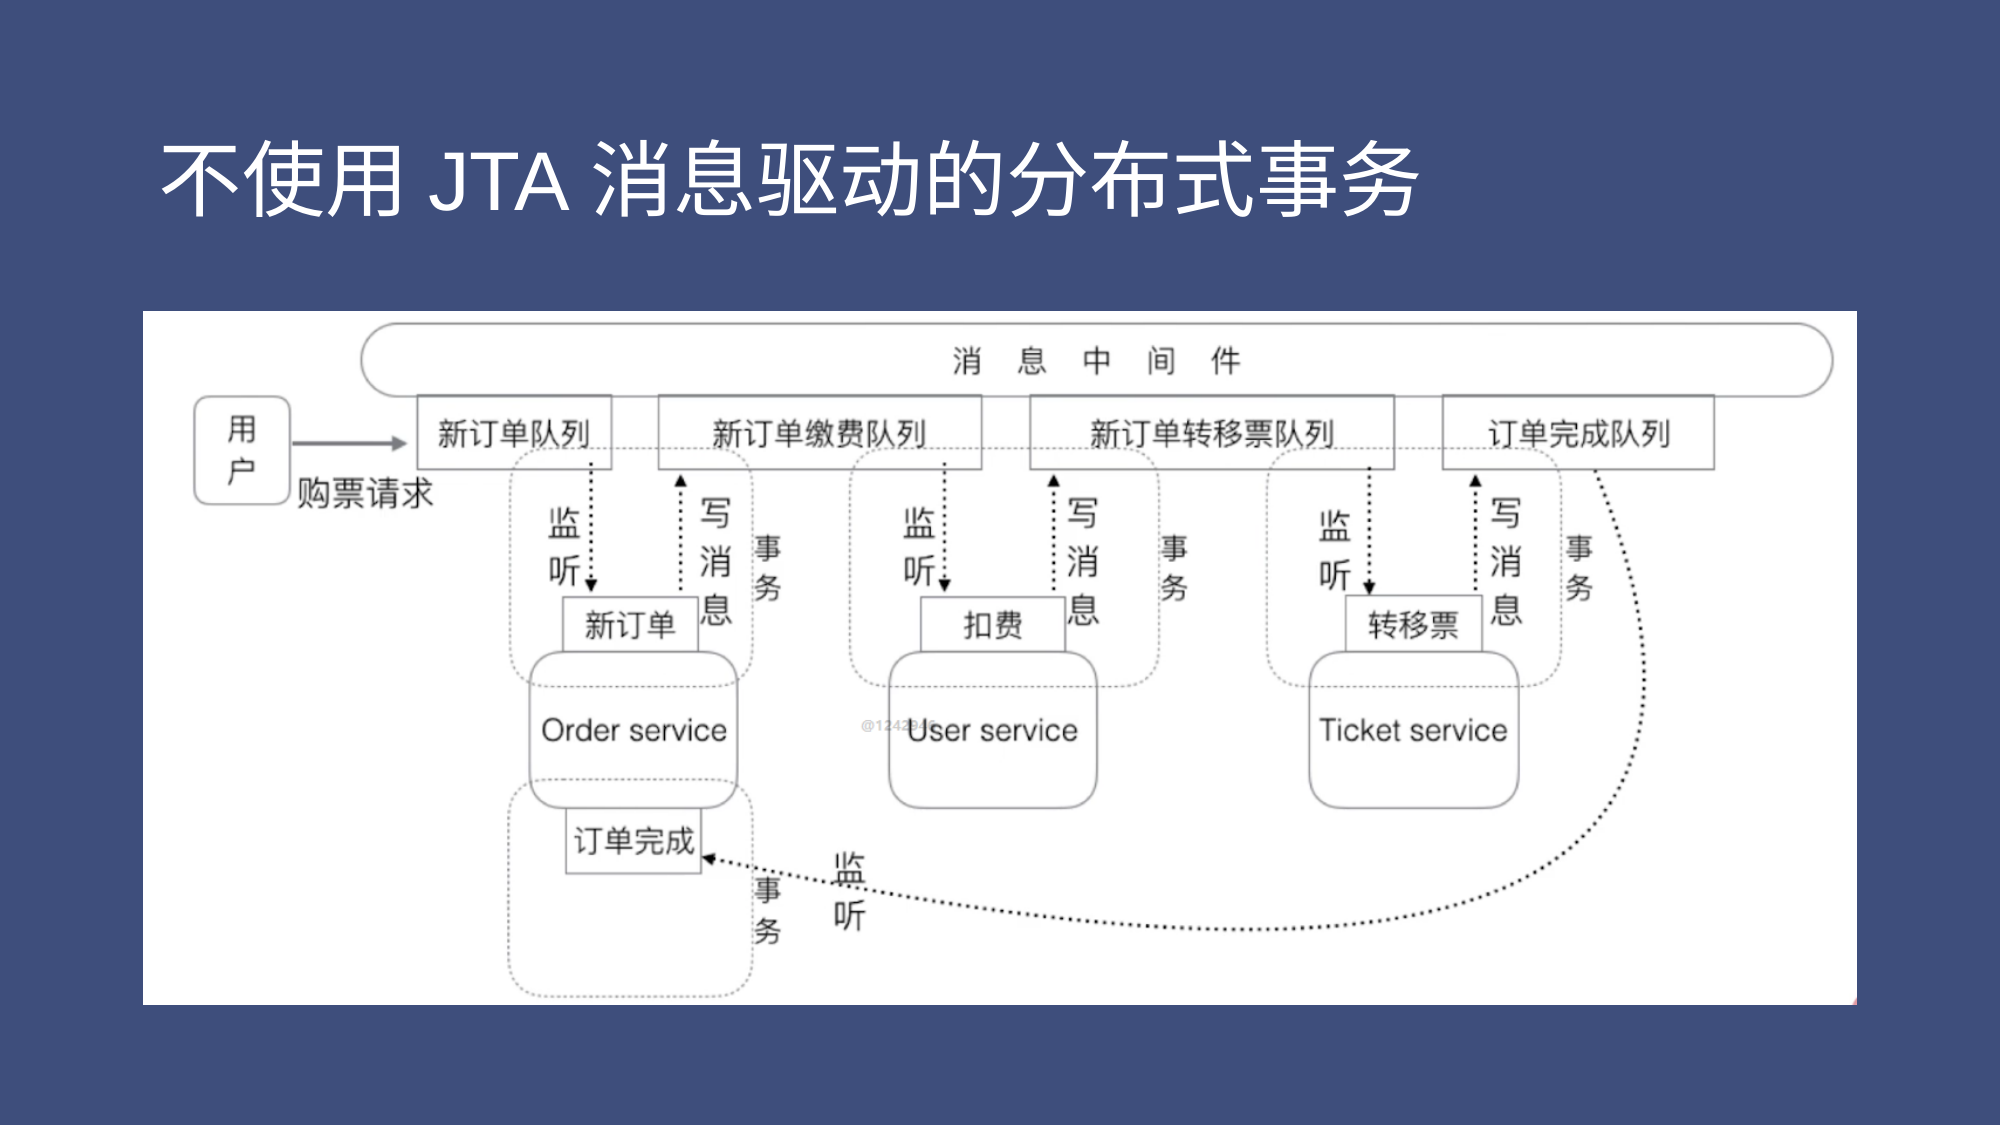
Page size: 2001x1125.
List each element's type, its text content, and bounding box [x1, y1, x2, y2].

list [143, 311, 1857, 1005]
title 不使用JTA消息驱动的分布式事务 [143, 54, 1857, 280]
